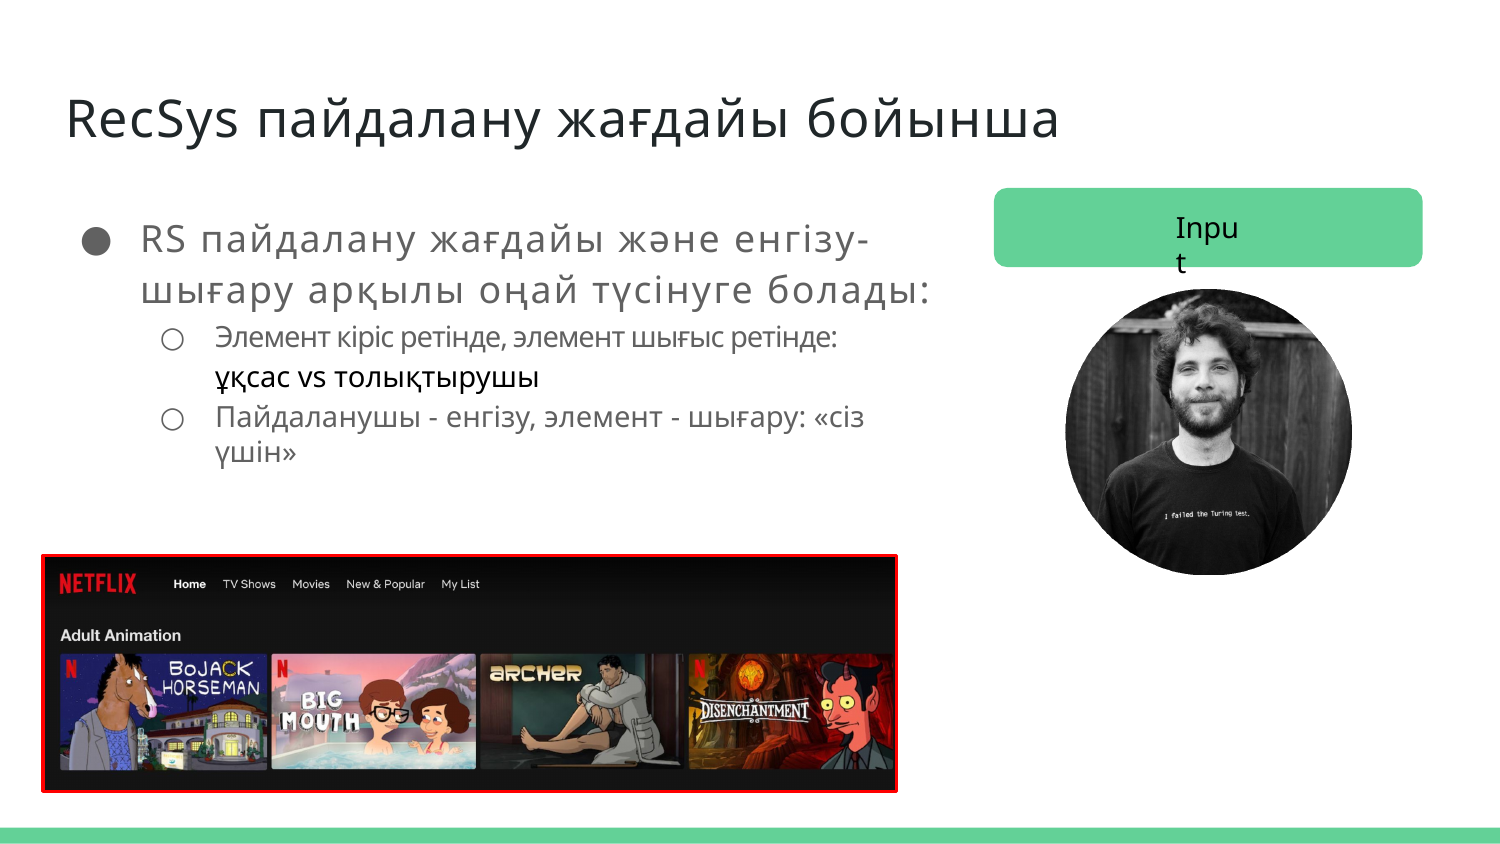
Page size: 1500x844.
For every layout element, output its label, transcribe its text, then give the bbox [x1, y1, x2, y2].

text_box [993, 187, 1423, 268]
title RecSys пайдалану жағдайы бойынша [63, 82, 1311, 227]
picture [1064, 287, 1352, 575]
text_box Элемент кіріс ретінде, элемент шығыс ретінде: ұқсас vs толықтырушы Пайдаланушы - енгізу, элемент - шығару: «сіз үшін» [157, 311, 913, 469]
text_box RS пайдалану жағдайы және енгізу-шығару арқылы оңай түсінуге болады: [77, 206, 975, 311]
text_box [41, 553, 899, 794]
text_box Input [1173, 207, 1243, 279]
